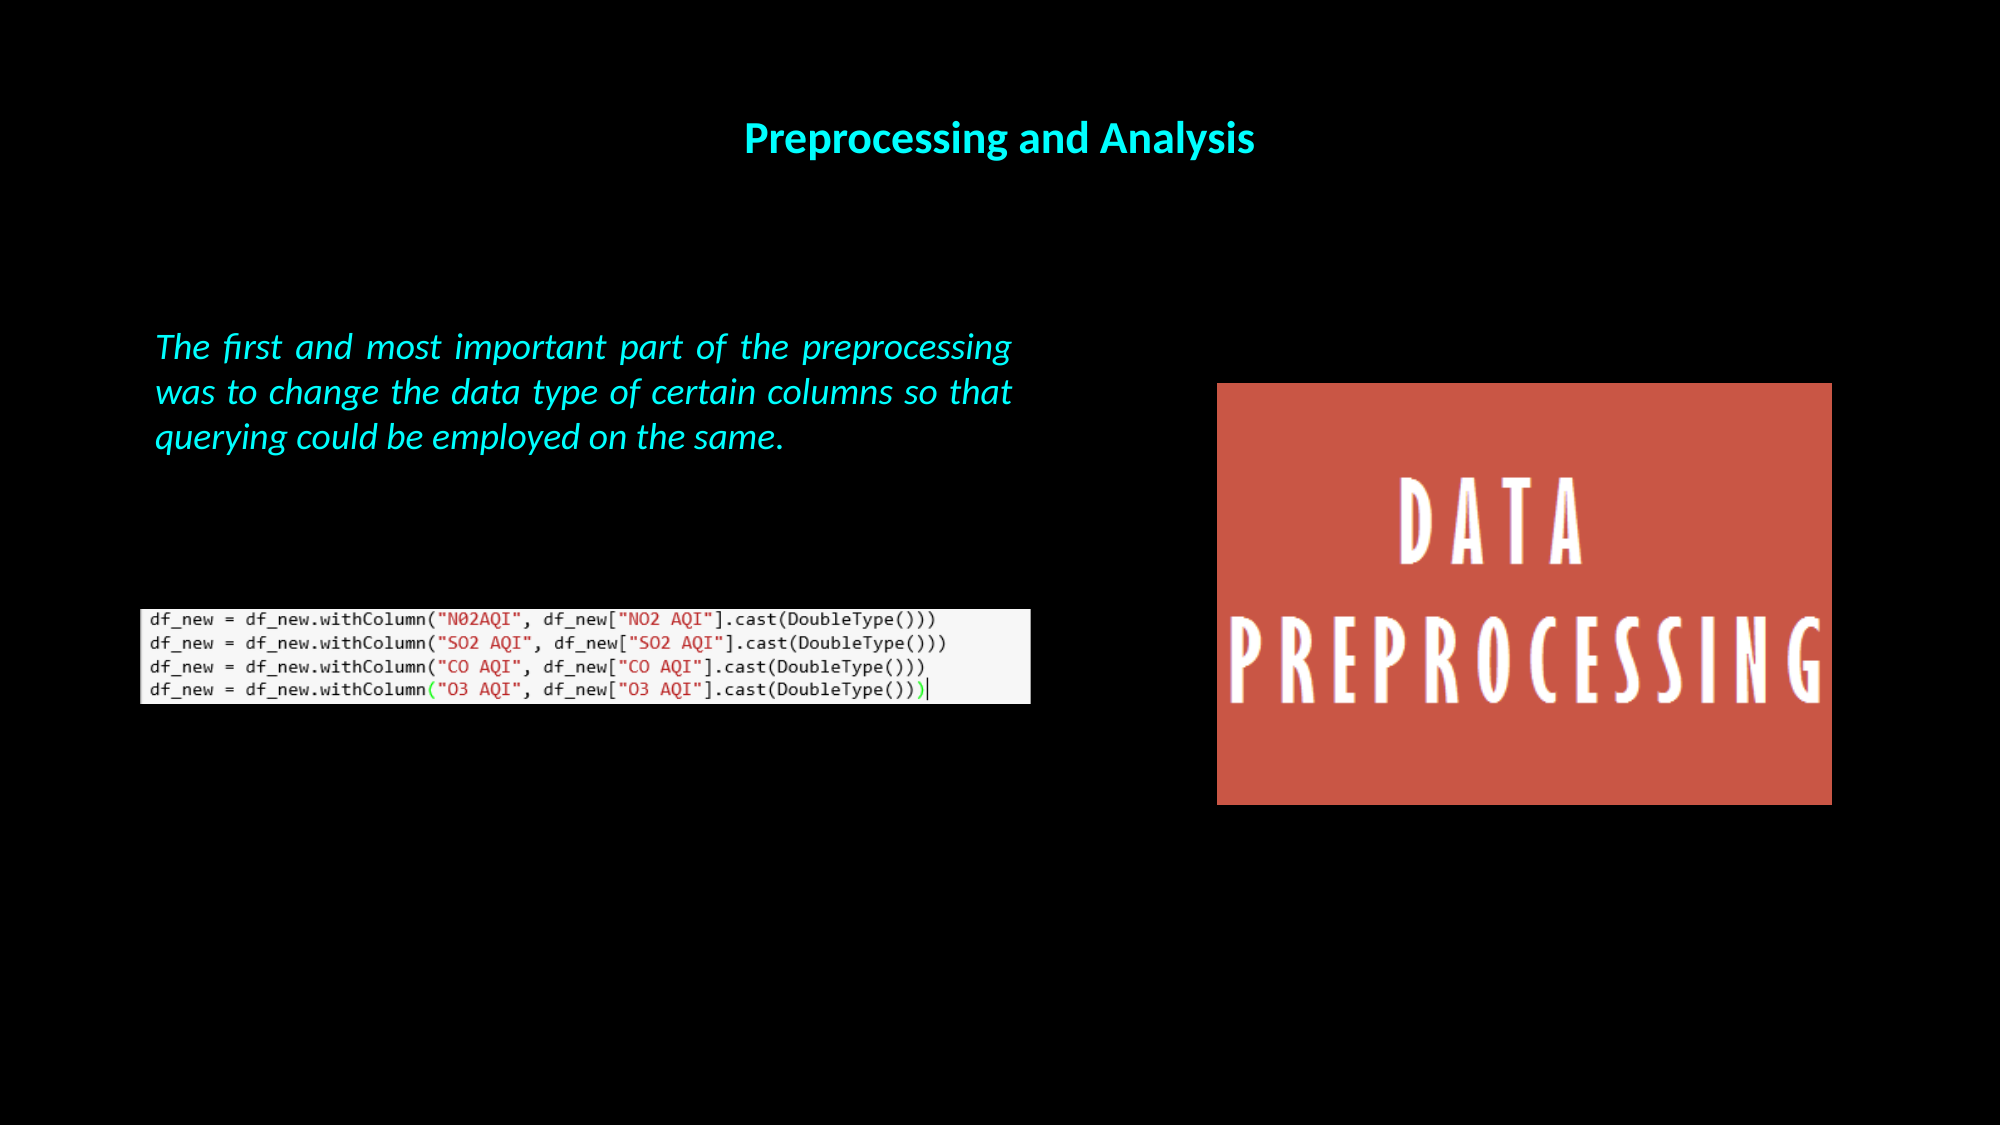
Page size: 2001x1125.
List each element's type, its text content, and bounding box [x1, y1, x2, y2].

picture [1217, 383, 1832, 805]
text_box The first and most important part of the preprocessing was to change the data type of certain columns so that querying could be employed on the same. [140, 314, 1029, 465]
picture [140, 609, 1031, 704]
text_box Preprocessing and Analysis [595, 100, 1404, 171]
